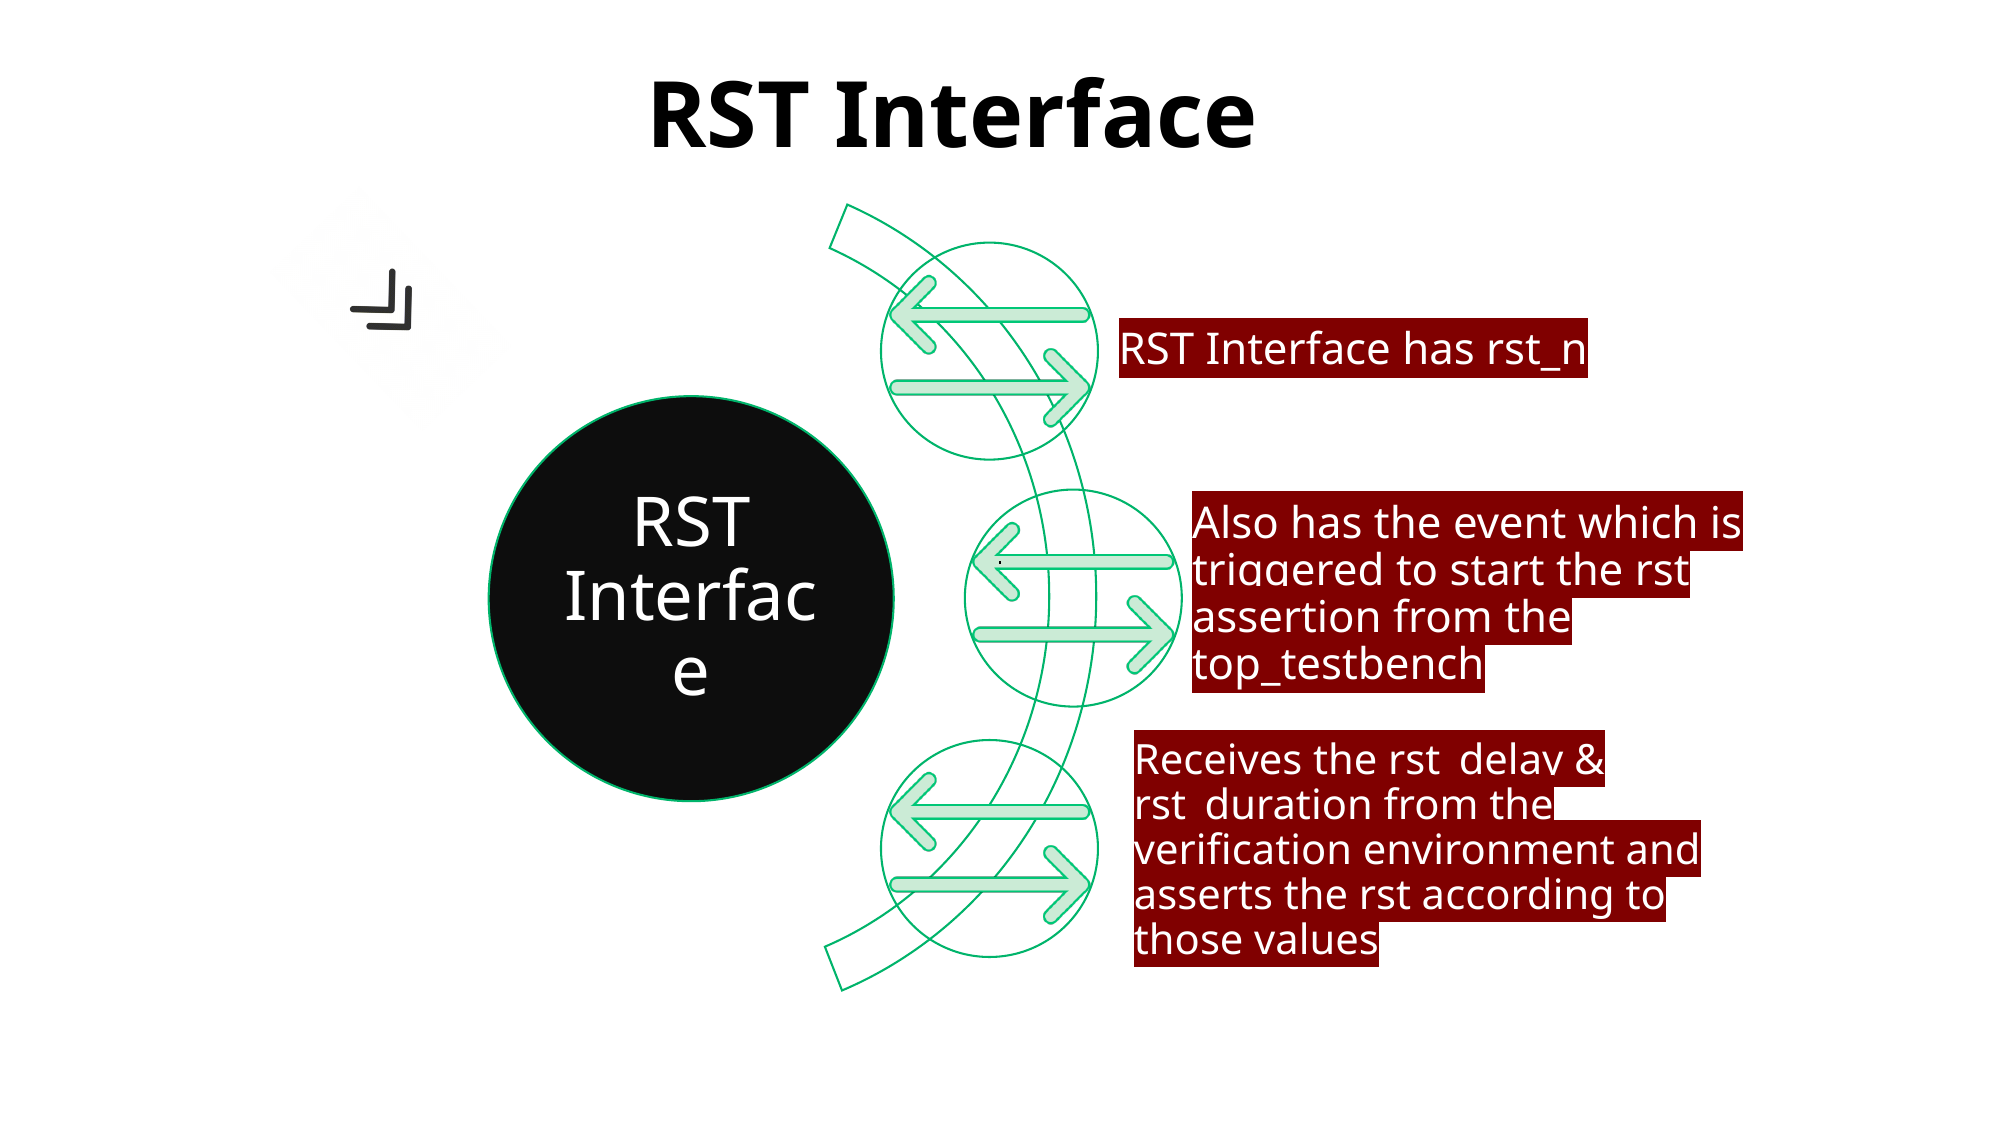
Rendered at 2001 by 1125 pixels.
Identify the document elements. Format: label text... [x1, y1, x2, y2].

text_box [0, 170, 1934, 1022]
title RST Interface [207, 48, 1698, 170]
picture [280, 245, 501, 371]
